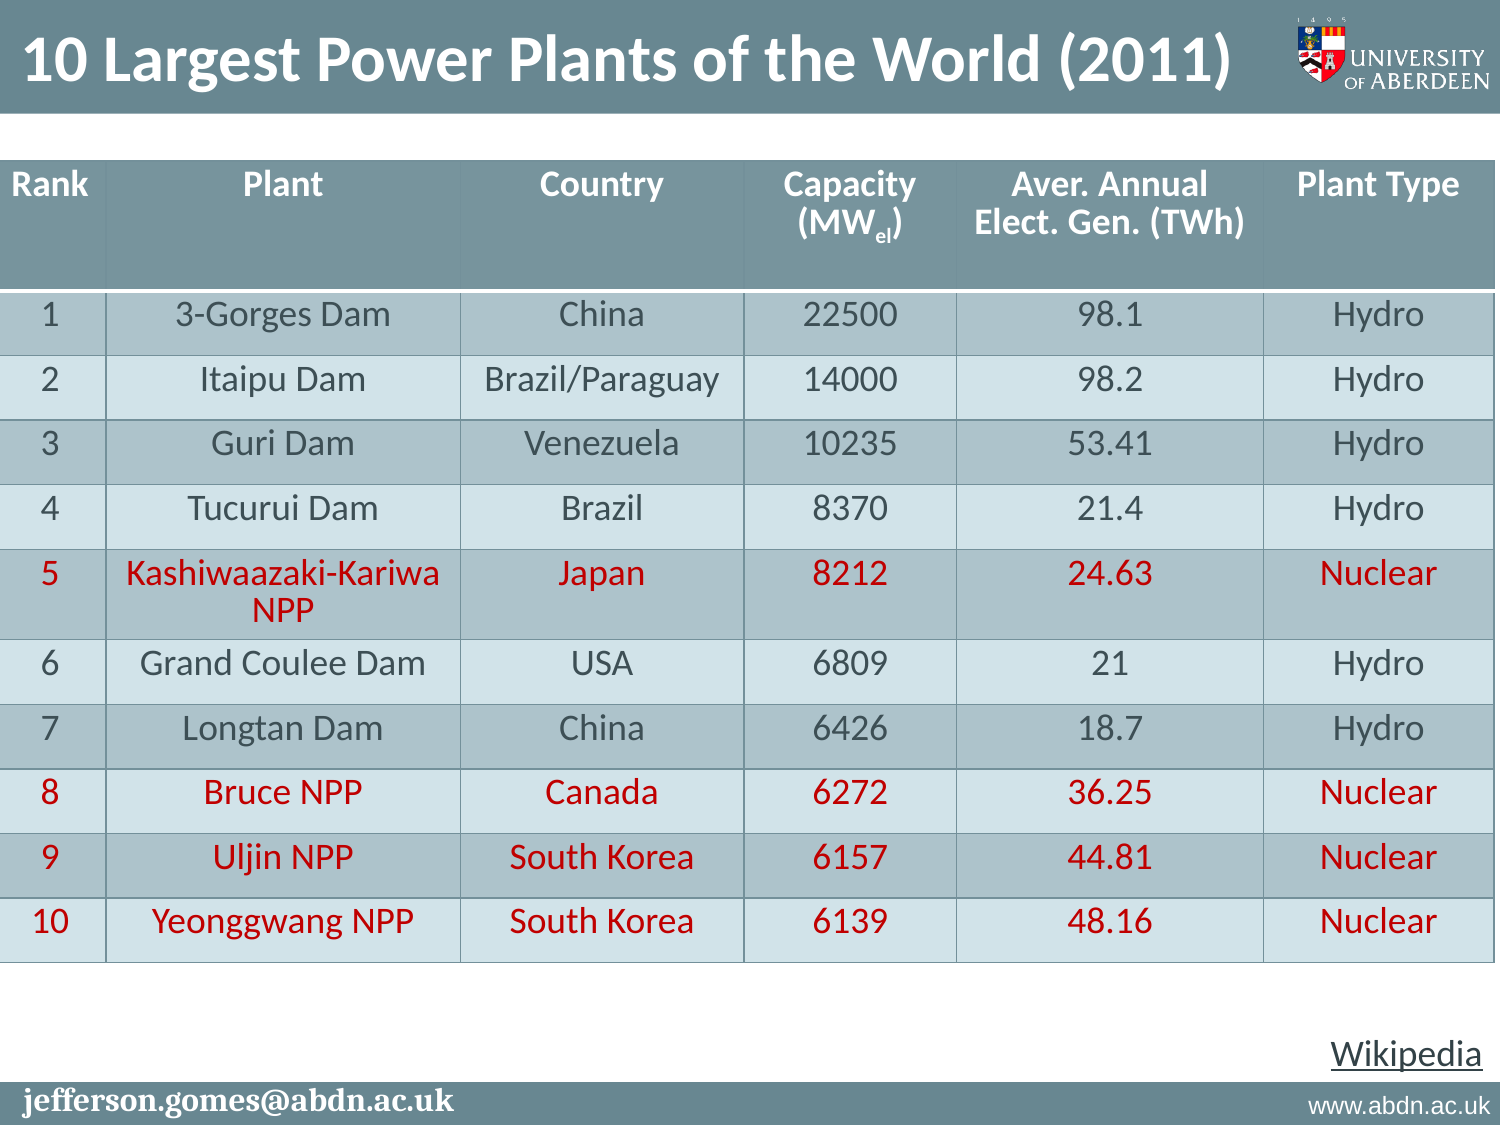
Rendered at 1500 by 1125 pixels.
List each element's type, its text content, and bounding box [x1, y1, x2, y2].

table_cell 6 [0, 640, 105, 704]
text_box jefferson.gomes@abdn.ac.uk [0, 1074, 479, 1125]
table_cell 8212 [745, 550, 956, 639]
table_cell 5 [0, 550, 105, 639]
table_cell 6426 [745, 705, 956, 768]
table_cell China [461, 293, 743, 355]
table_cell 98.2 [957, 356, 1263, 419]
table_cell Nuclear [1264, 899, 1493, 962]
table_cell Hydro [1264, 705, 1493, 768]
table_cell Nuclear [1264, 770, 1493, 833]
table_cell 4 [0, 485, 105, 549]
text_box Wikipedia [1315, 1021, 1498, 1082]
table_cell Yeonggwang NPP [107, 899, 460, 962]
table_cell 6272 [745, 770, 956, 833]
table_cell 8 [0, 770, 105, 833]
table_cell Longtan Dam [107, 705, 460, 768]
table_cell 44.81 [957, 834, 1263, 897]
table_cell 7 [0, 705, 105, 768]
table_cell 8370 [745, 485, 956, 549]
picture [1287, 7, 1495, 103]
table_cell Itaipu Dam [107, 356, 460, 419]
table_cell China [461, 705, 743, 768]
table_cell 53.41 [957, 421, 1263, 484]
table_cell 6139 [745, 899, 956, 962]
table_cell Uljin NPP [107, 834, 460, 897]
table_cell 36.25 [957, 770, 1263, 833]
table_cell Nuclear [1264, 834, 1493, 897]
table_cell Kashiwaazaki-Kariwa NPP [107, 550, 460, 639]
table_cell Hydro [1264, 356, 1493, 419]
table_cell Japan [461, 550, 743, 639]
table_cell Guri Dam [107, 421, 460, 484]
table_cell Brazil/Paraguay [461, 356, 743, 419]
table_cell 24.63 [957, 550, 1263, 639]
table_cell 22500 [745, 293, 956, 355]
table_cell 10 [0, 899, 105, 962]
table_header Rank [0, 162, 105, 289]
table_cell Venezuela [461, 421, 743, 484]
table_cell Hydro [1264, 640, 1493, 704]
table_cell Grand Coulee Dam [107, 640, 460, 704]
table_header Capacity (MWel) [745, 162, 956, 289]
table_cell 6157 [745, 834, 956, 897]
table_cell 14000 [745, 356, 956, 419]
table_cell 48.16 [957, 899, 1263, 962]
table_header Aver. Annual Elect. Gen. (TWh) [957, 162, 1263, 289]
table_cell 1 [0, 293, 105, 355]
table_cell Nuclear [1264, 550, 1493, 639]
table_cell Canada [461, 770, 743, 833]
table_cell Hydro [1264, 485, 1493, 549]
table_cell 3-Gorges Dam [107, 293, 460, 355]
table_cell USA [461, 640, 743, 704]
table_cell 21.4 [957, 485, 1263, 549]
table_cell Tucurui Dam [107, 485, 460, 549]
table_header Plant [107, 162, 460, 289]
table_cell 3 [0, 421, 105, 484]
table_cell Hydro [1264, 421, 1493, 484]
table_cell Bruce NPP [107, 770, 460, 833]
table_cell 21 [957, 640, 1263, 704]
table_cell 18.7 [957, 705, 1263, 768]
table_cell South Korea [461, 899, 743, 962]
table_cell Brazil [461, 485, 743, 549]
text_box 10 Largest Power Plants of the World (2011) [0, 7, 1258, 102]
table_cell Hydro [1264, 293, 1493, 355]
table_cell 10235 [745, 421, 956, 484]
table_header Country [461, 162, 743, 289]
table_header Plant Type [1264, 162, 1493, 289]
table_cell South Korea [461, 834, 743, 897]
table_cell 9 [0, 834, 105, 897]
table_cell 2 [0, 356, 105, 419]
table_cell 98.1 [957, 293, 1263, 355]
table_cell 6809 [745, 640, 956, 704]
